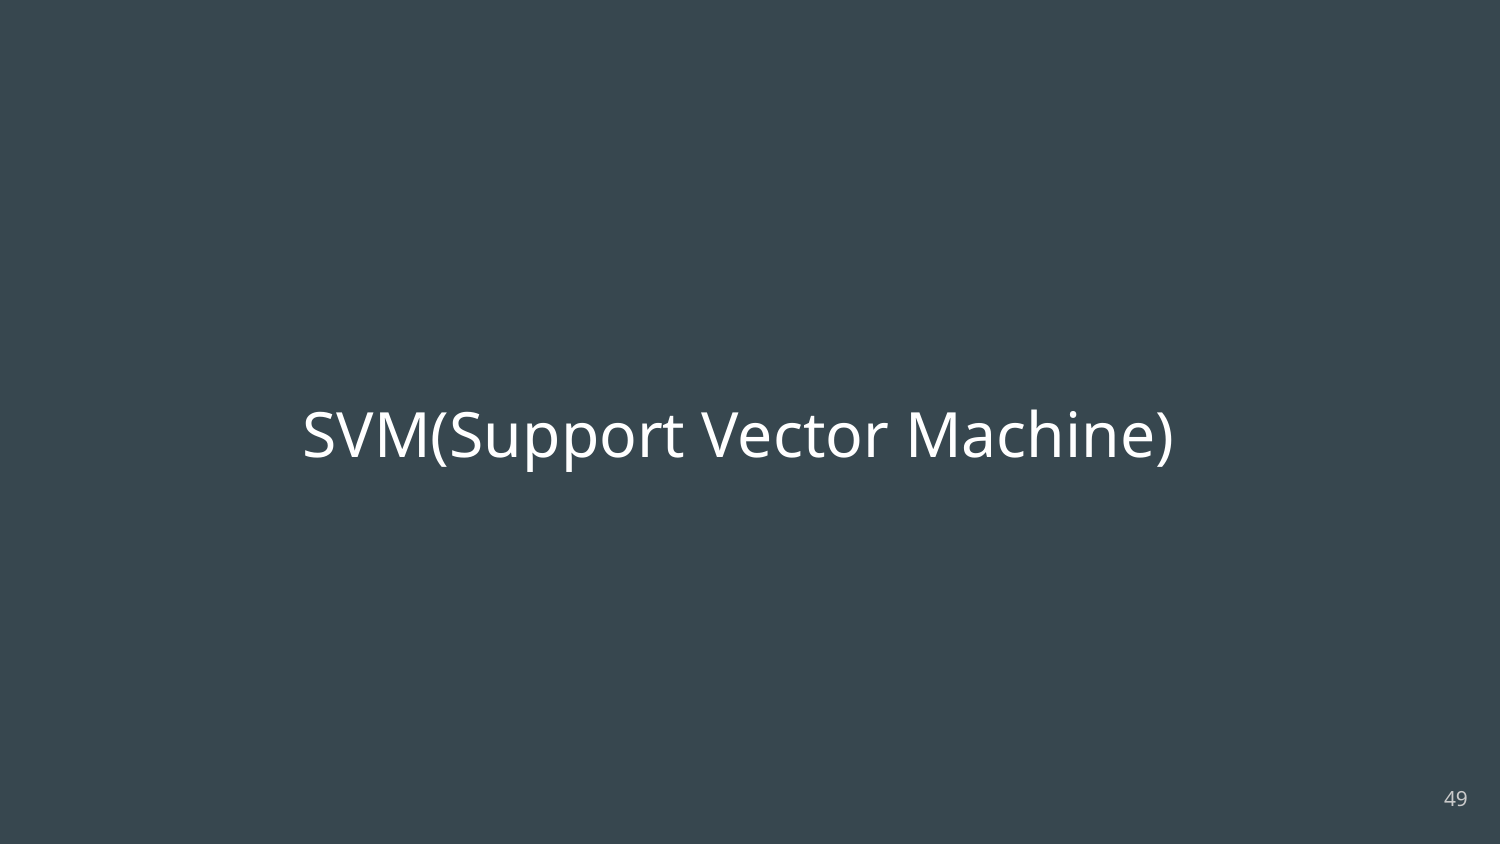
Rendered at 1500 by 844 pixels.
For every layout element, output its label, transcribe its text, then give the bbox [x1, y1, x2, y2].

title SVM(Support Vector Machine) [40, 379, 1438, 474]
slide_number 49 [1392, 767, 1483, 833]
